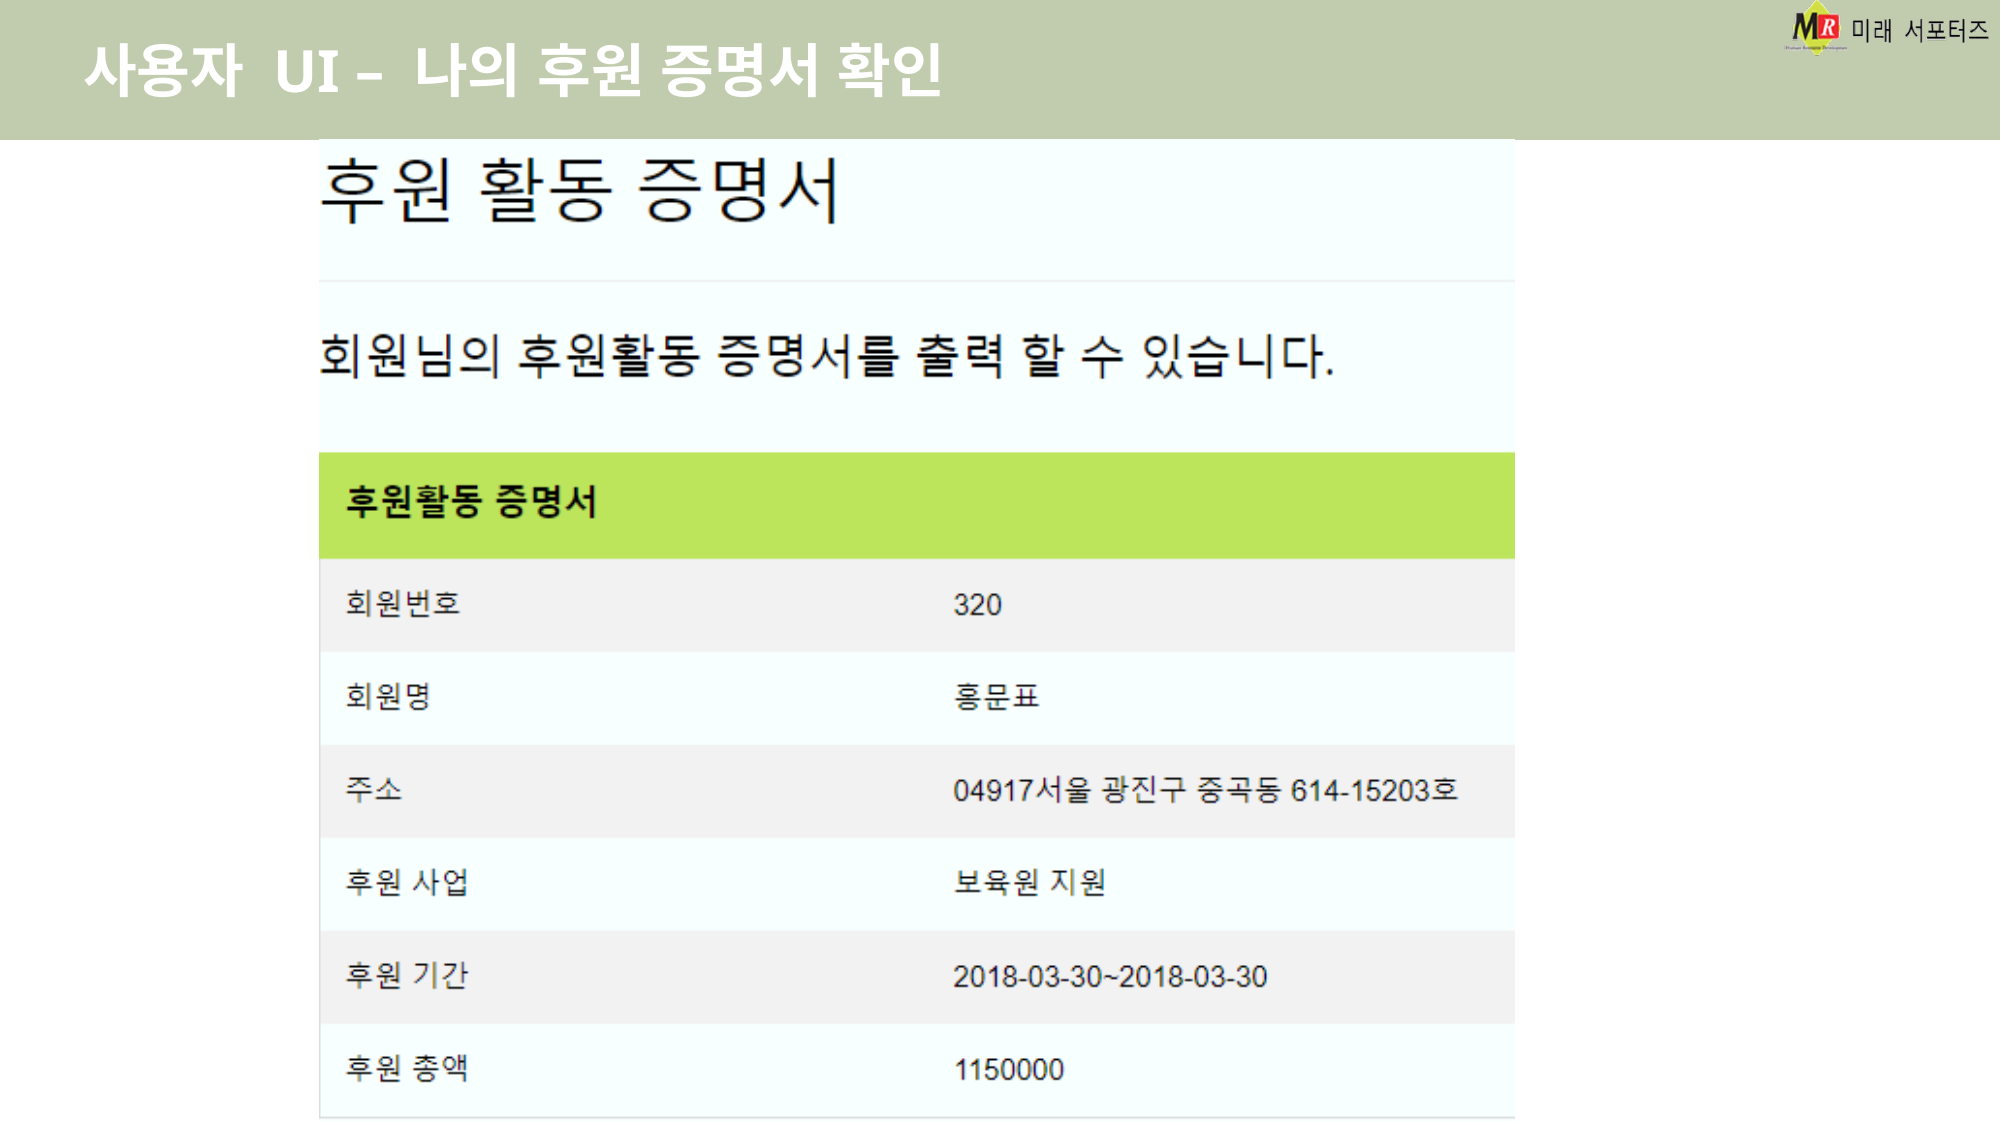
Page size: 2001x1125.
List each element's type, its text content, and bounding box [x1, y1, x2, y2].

picture [1719, 0, 2000, 72]
picture [319, 139, 1515, 1121]
text_box 사용자 UI – 나의 후원 증명서 확인 [0, 0, 2000, 140]
